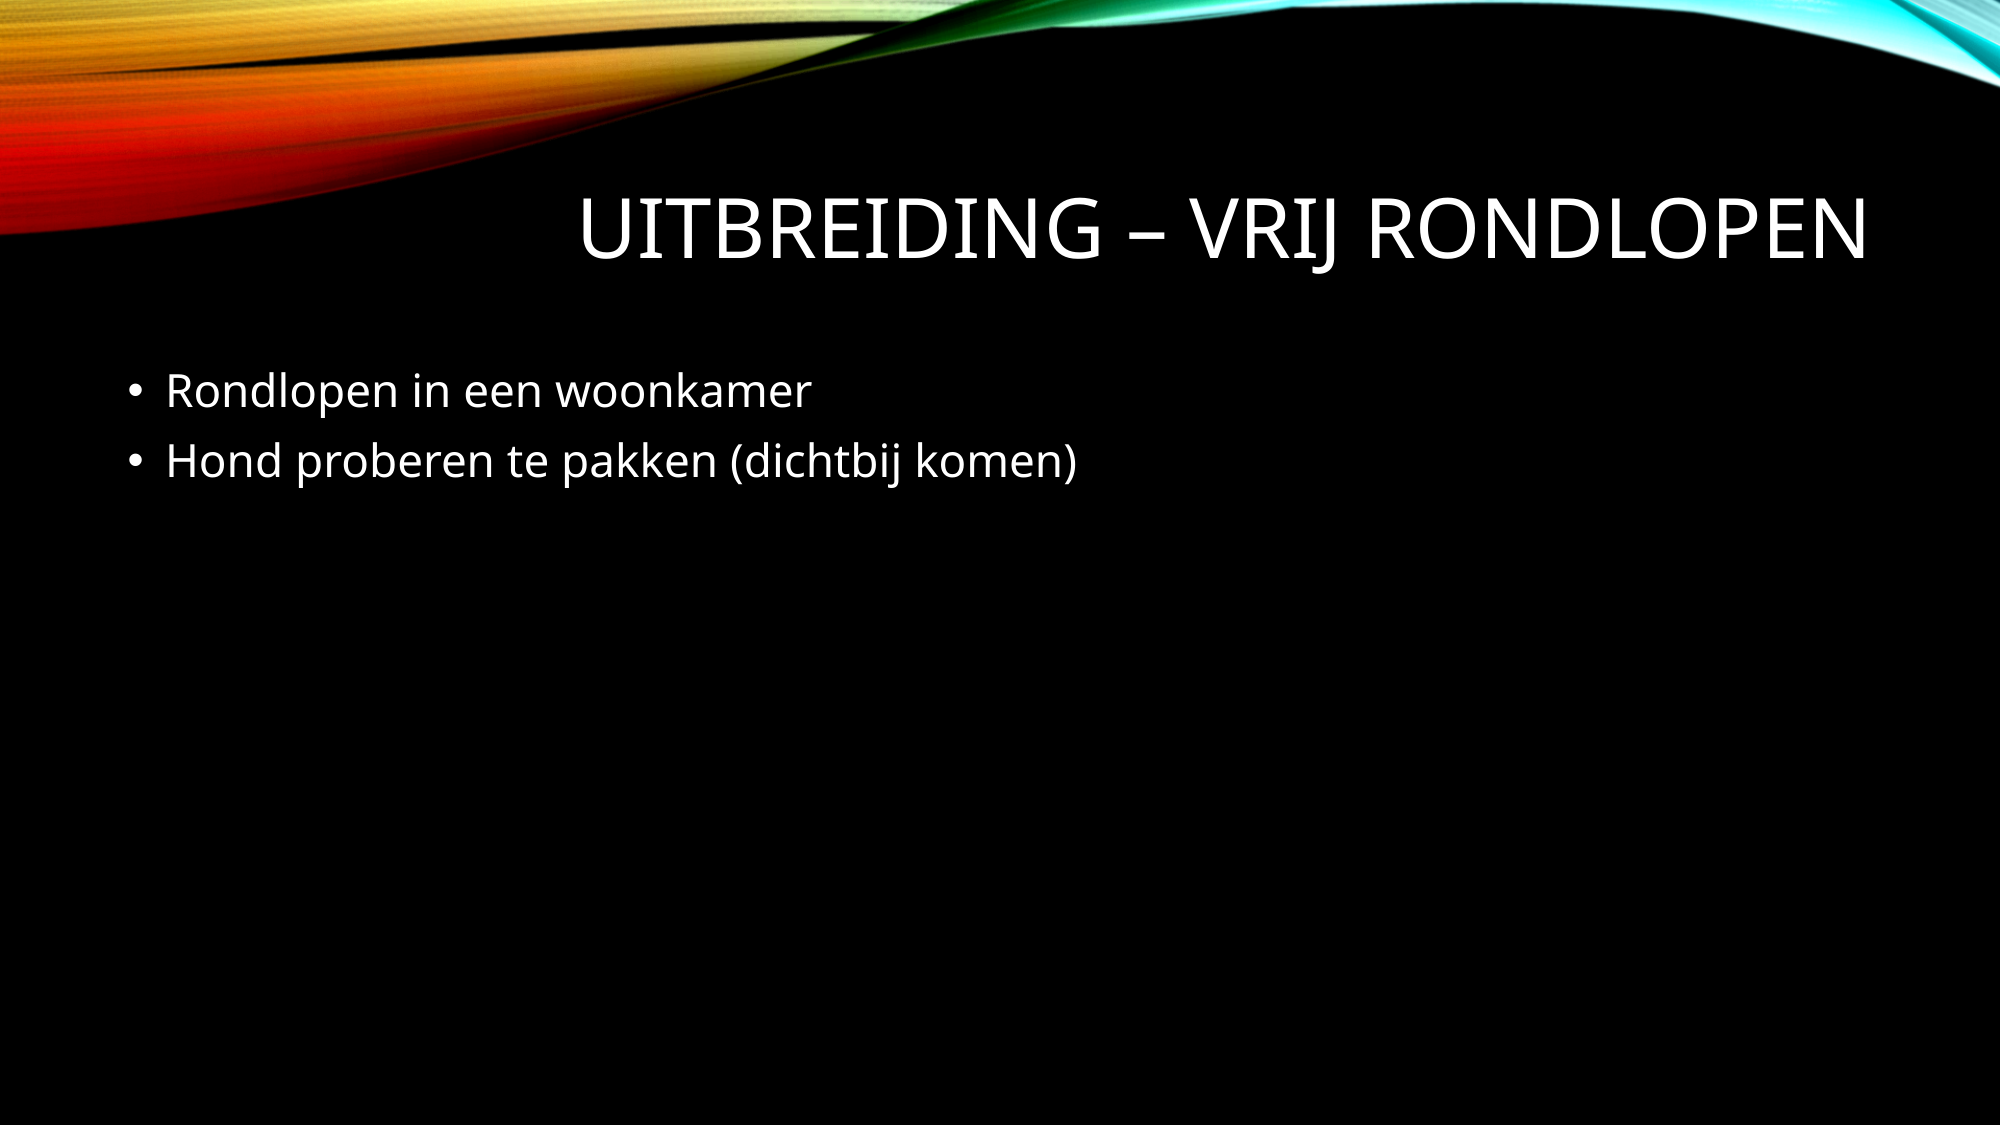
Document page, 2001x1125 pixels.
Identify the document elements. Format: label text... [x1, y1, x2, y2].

picture [0, 0, 2000, 237]
title Uitbreiding – vrij rondlopen [474, 125, 1888, 338]
list Rondlopen in een woonkamer Hond proberen te pakken (dichtbij komen) [112, 360, 1888, 1021]
